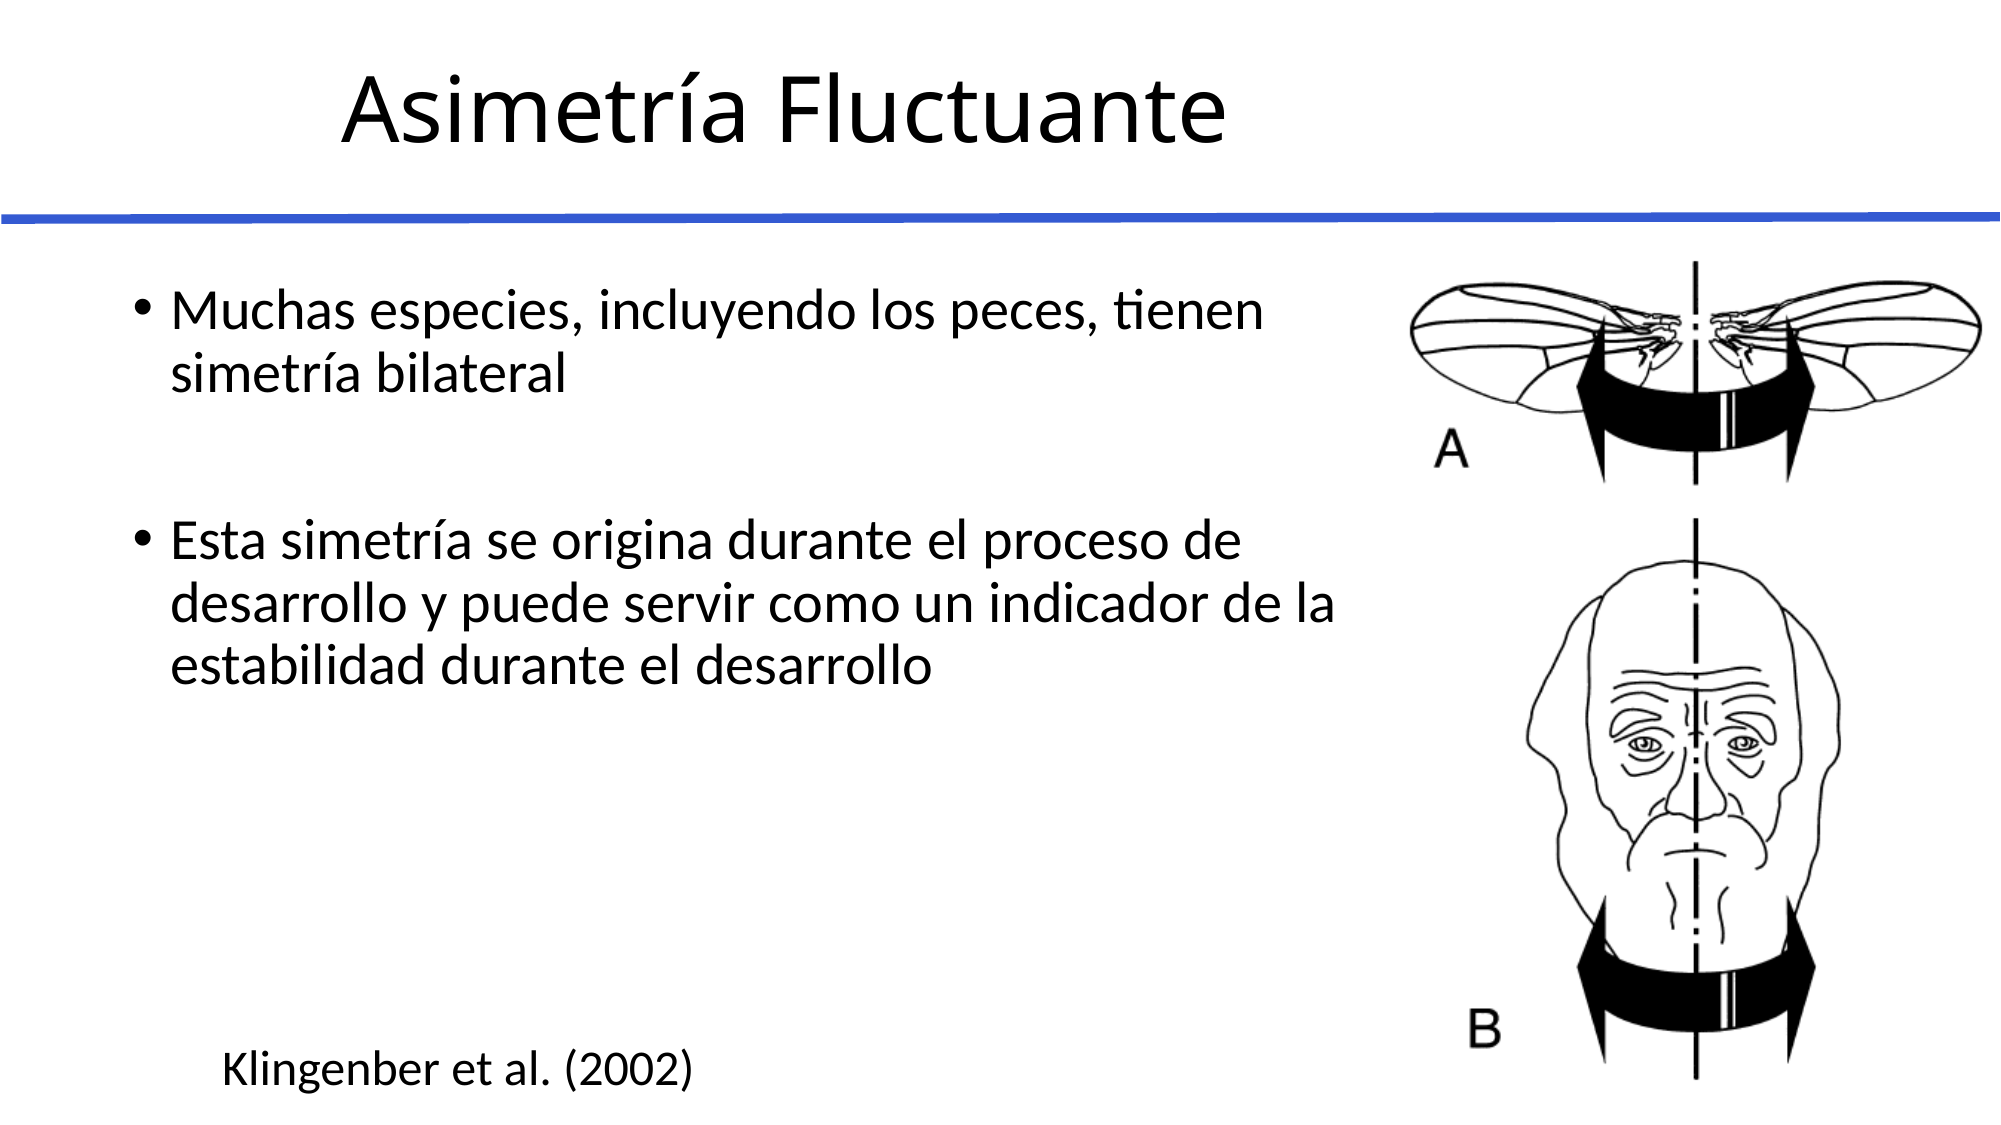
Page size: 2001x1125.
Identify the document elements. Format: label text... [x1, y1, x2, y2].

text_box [1, 216, 2000, 220]
picture [1388, 248, 2000, 1089]
title Asimetría Fluctuante [326, 37, 1677, 188]
text_box Klingenber et al. (2002) [207, 1028, 1048, 1103]
list Muchas especies, incluyendo los peces, tienen simetría bilateral Esta simetría se origina durante el proceso de desarrollo y puede servir como un indicador de la estabilidad durante el desarrollo [117, 271, 1468, 1125]
